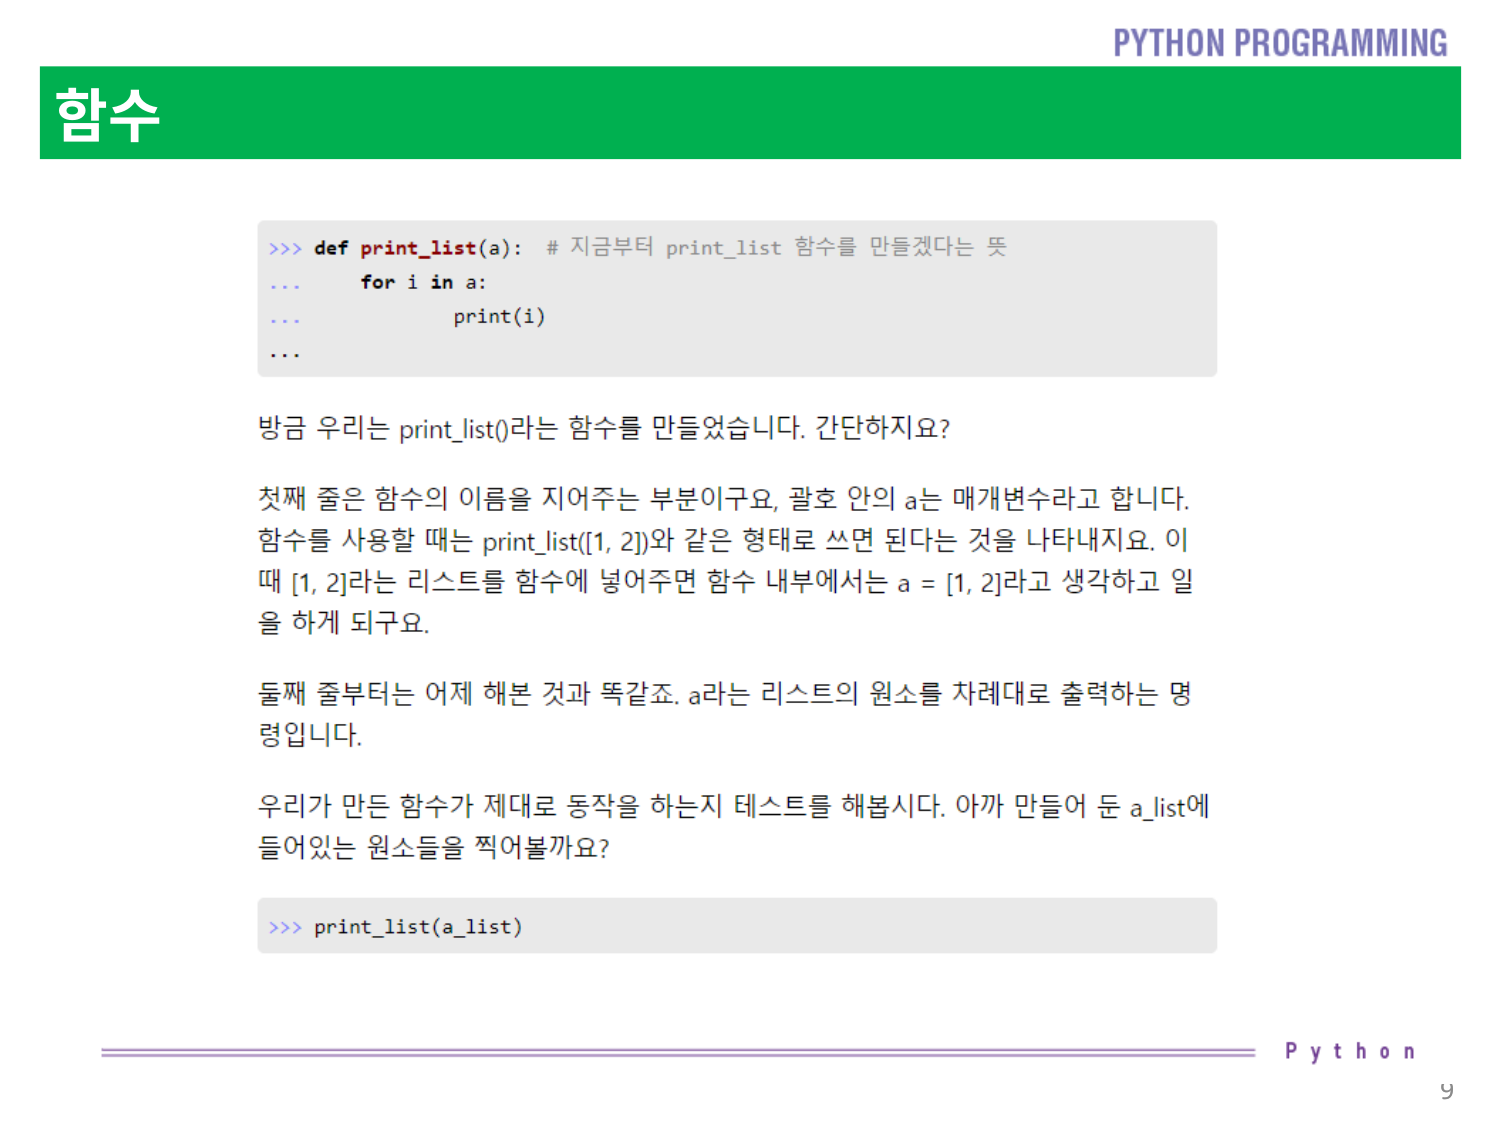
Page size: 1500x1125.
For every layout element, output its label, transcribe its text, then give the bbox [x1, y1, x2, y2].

slide_number 9 [1119, 1071, 1470, 1112]
picture [1106, 13, 1462, 66]
title 함수 [39, 76, 1444, 152]
picture [217, 195, 1270, 972]
picture [18, 1020, 1483, 1084]
